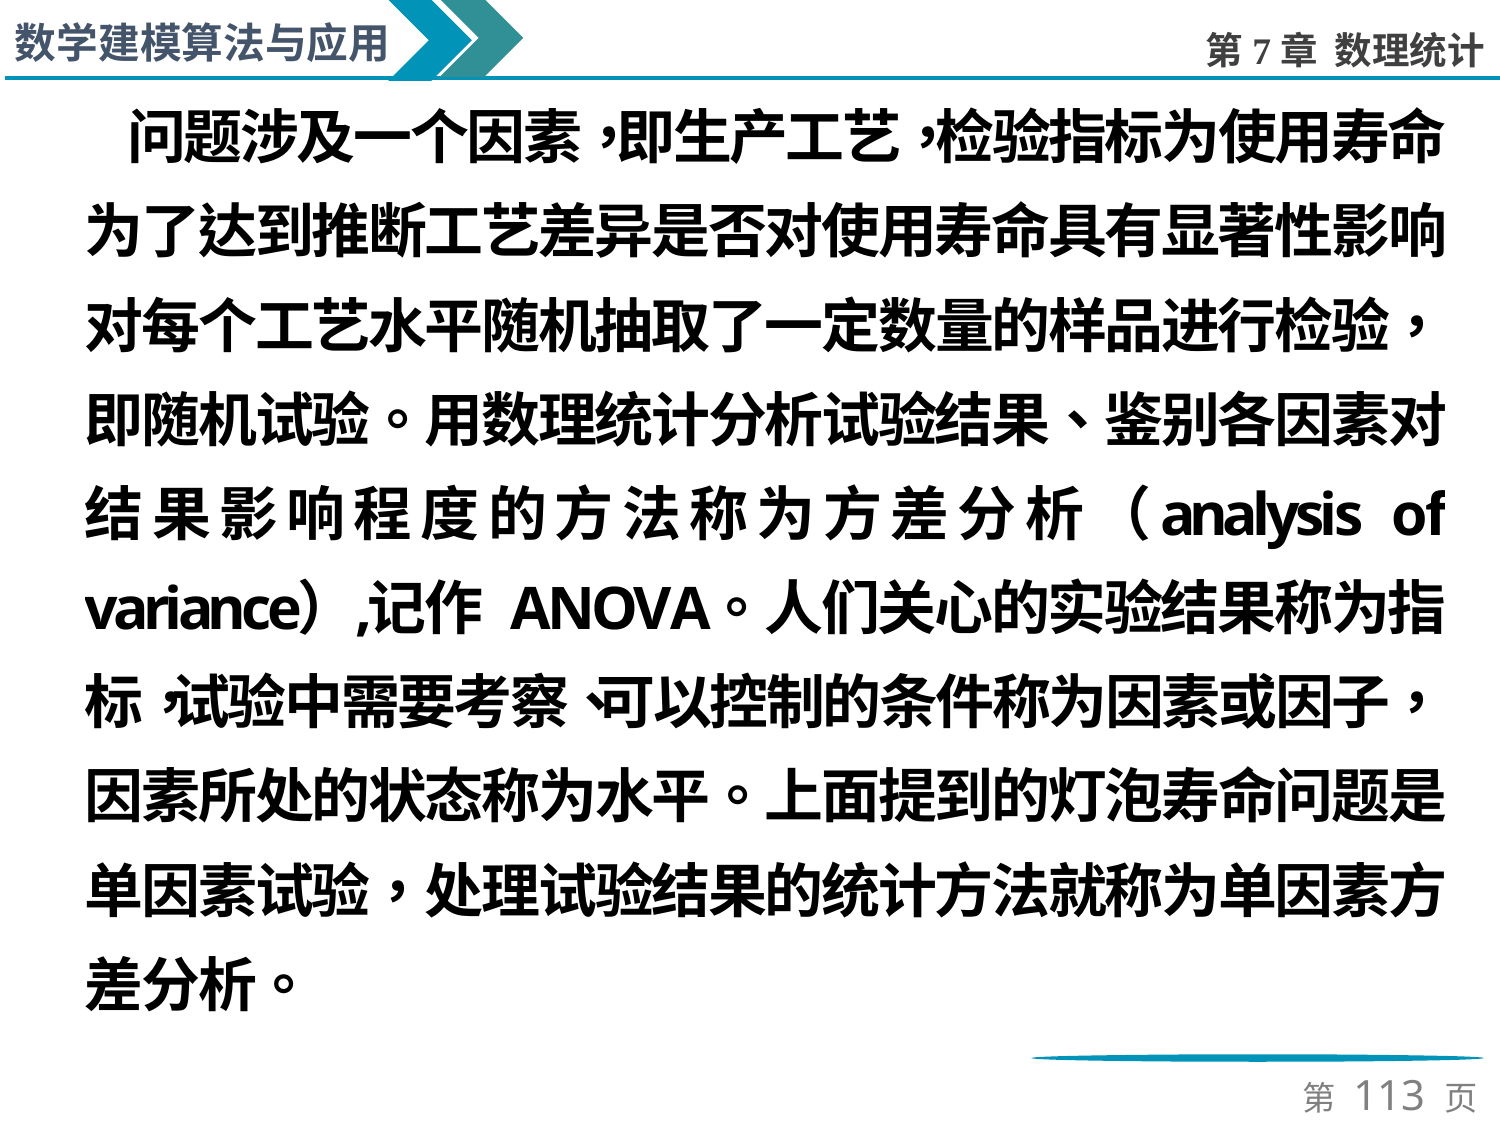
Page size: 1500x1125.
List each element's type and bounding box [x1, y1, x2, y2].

text_box [84, 94, 1447, 1069]
